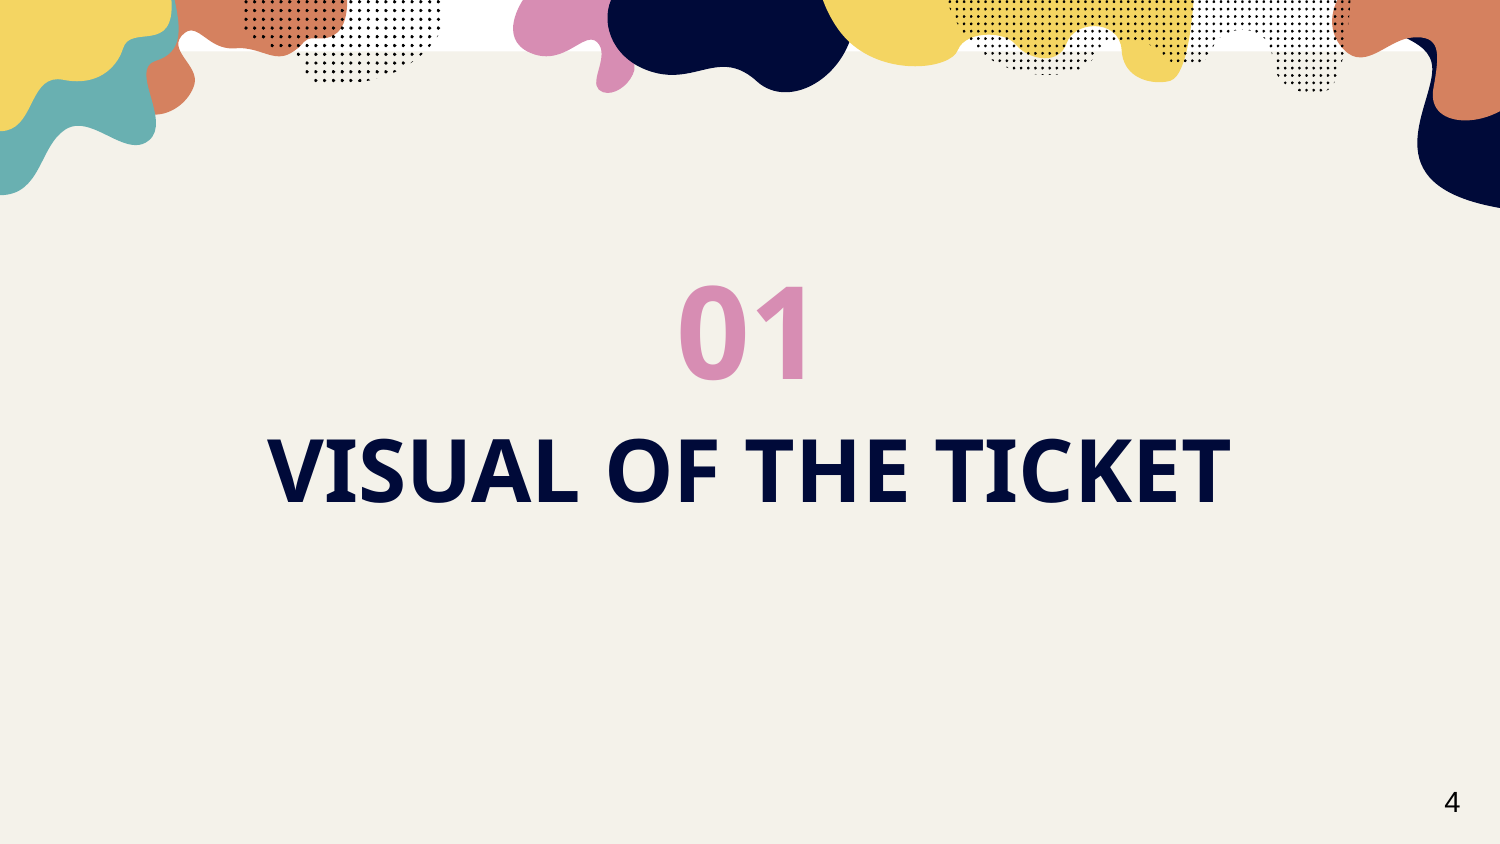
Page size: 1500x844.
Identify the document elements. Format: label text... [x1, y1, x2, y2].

title 01 [607, 273, 893, 383]
text_box 4 [1429, 776, 1471, 826]
title VISUAL OF THE TICKET [116, 398, 1383, 537]
